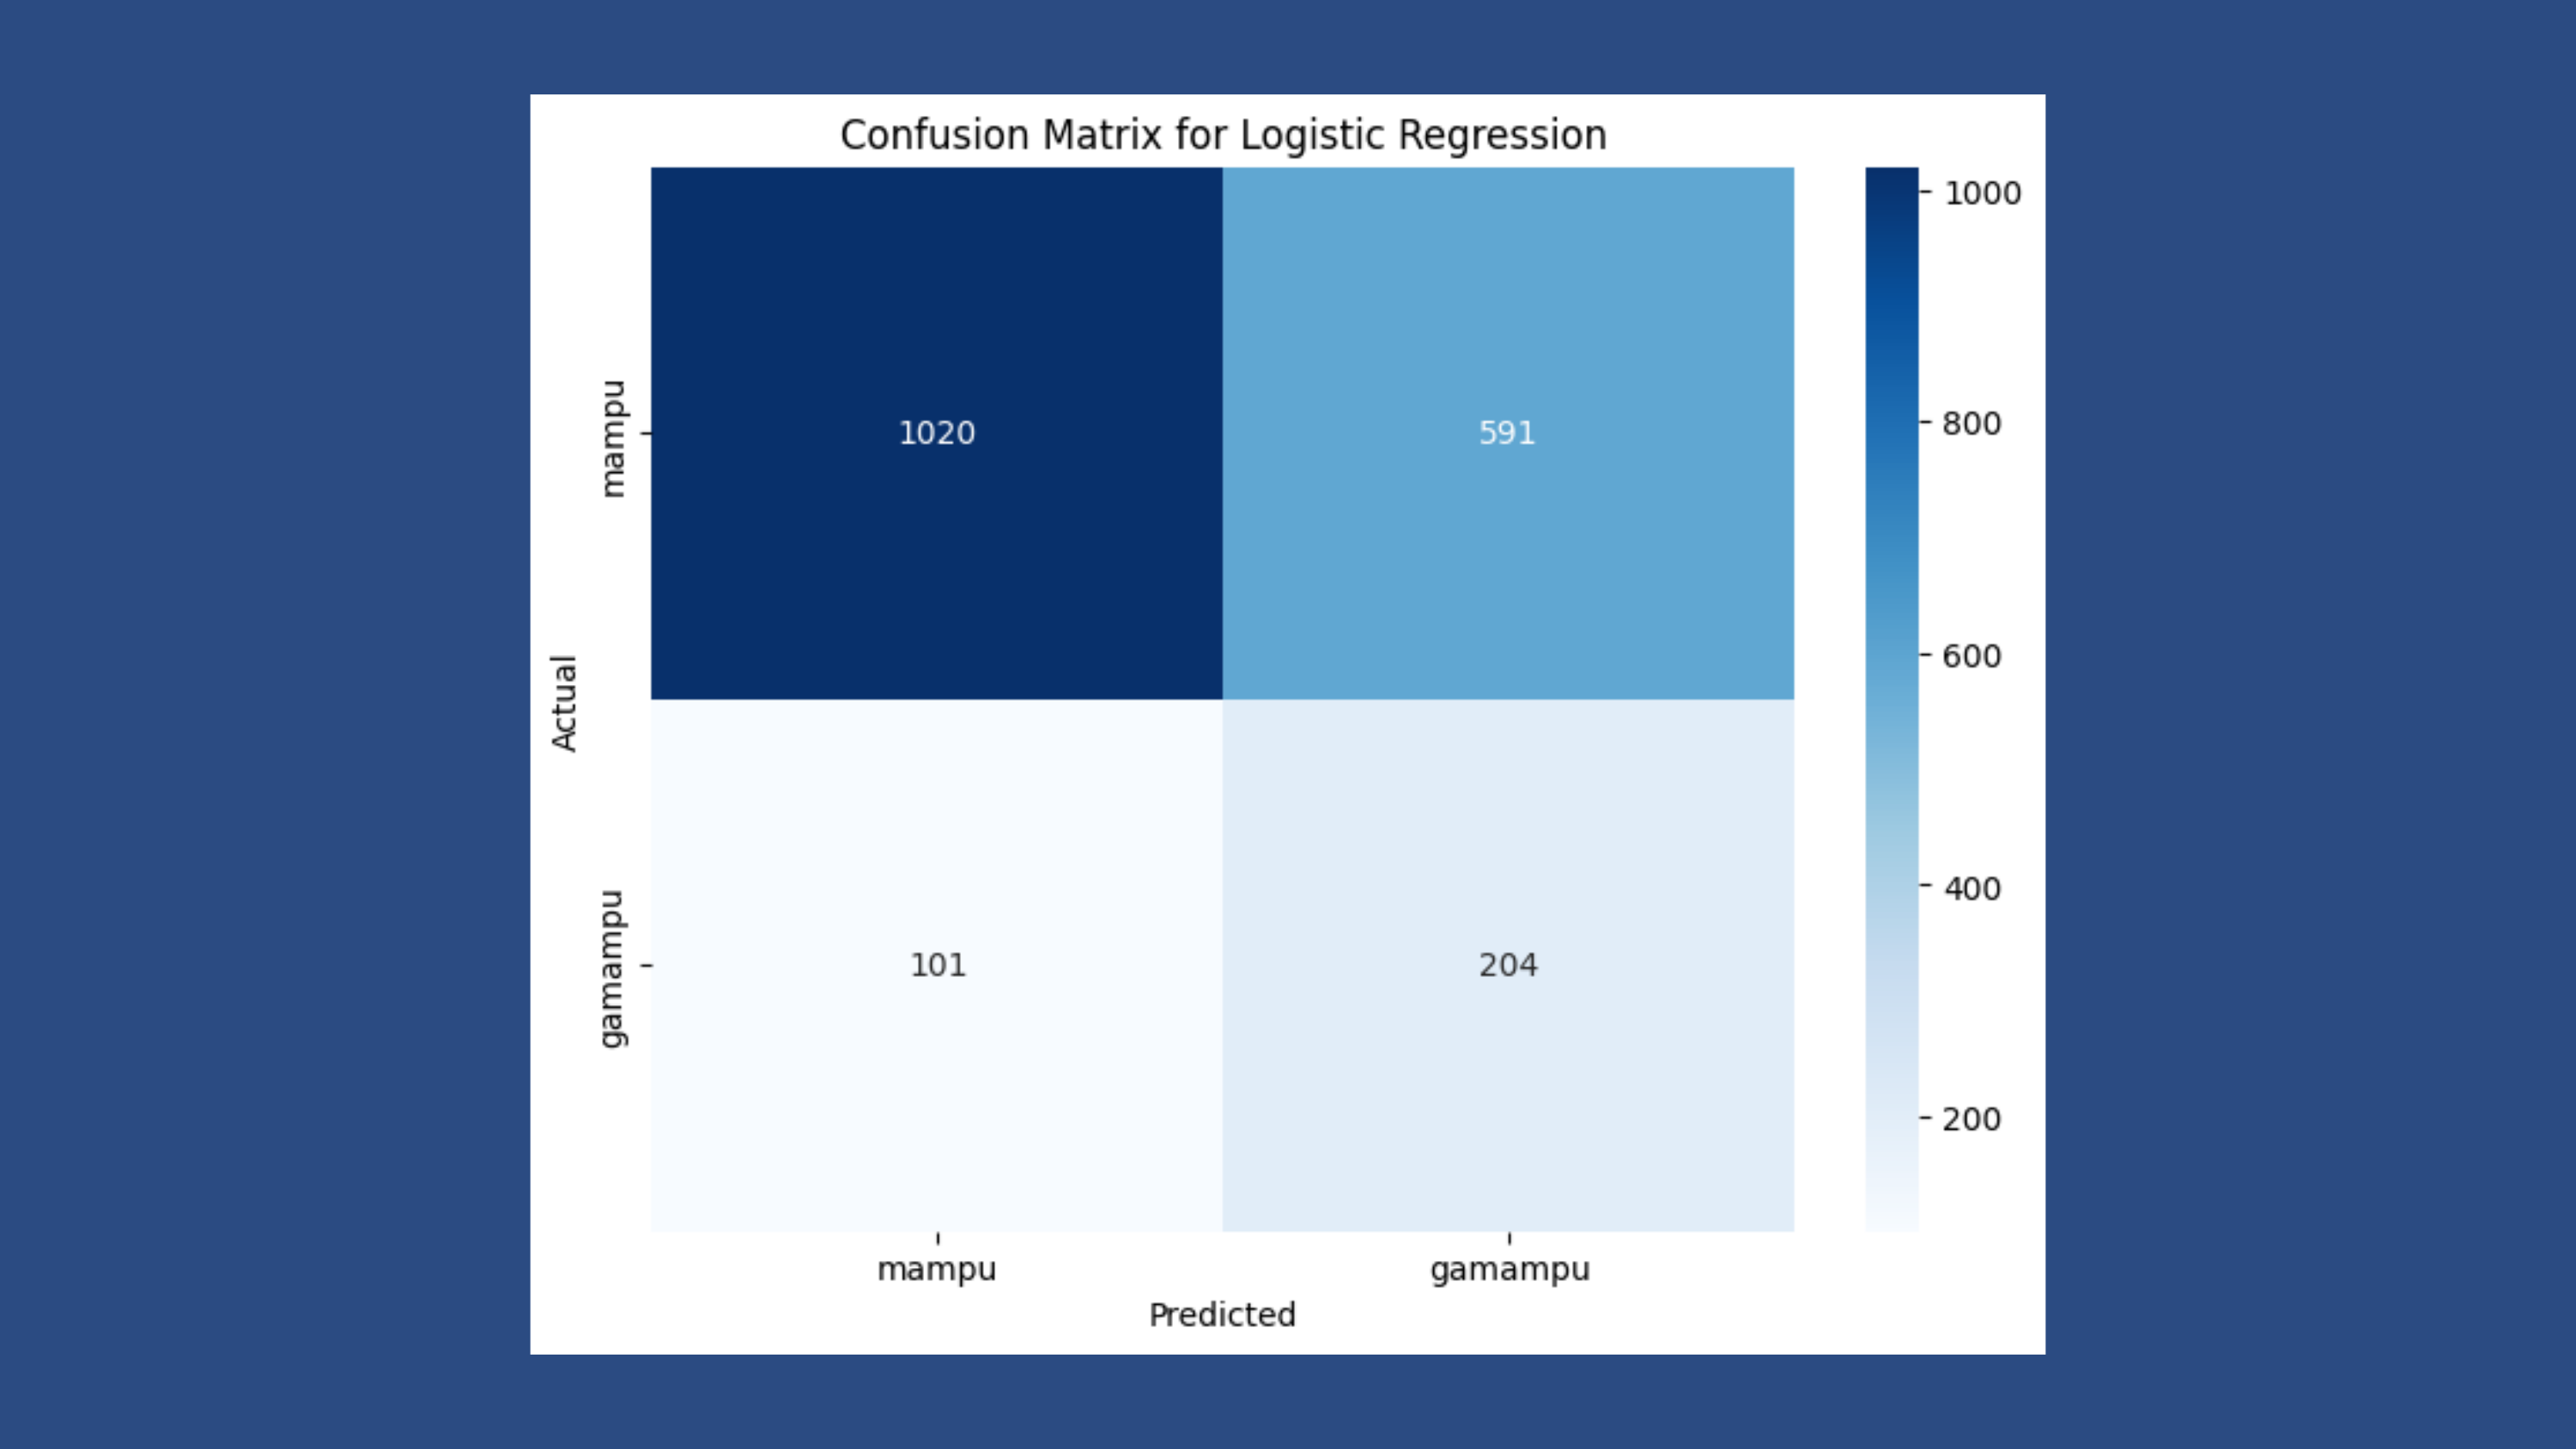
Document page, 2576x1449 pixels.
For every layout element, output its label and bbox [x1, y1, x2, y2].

text_box [530, 94, 2046, 1355]
